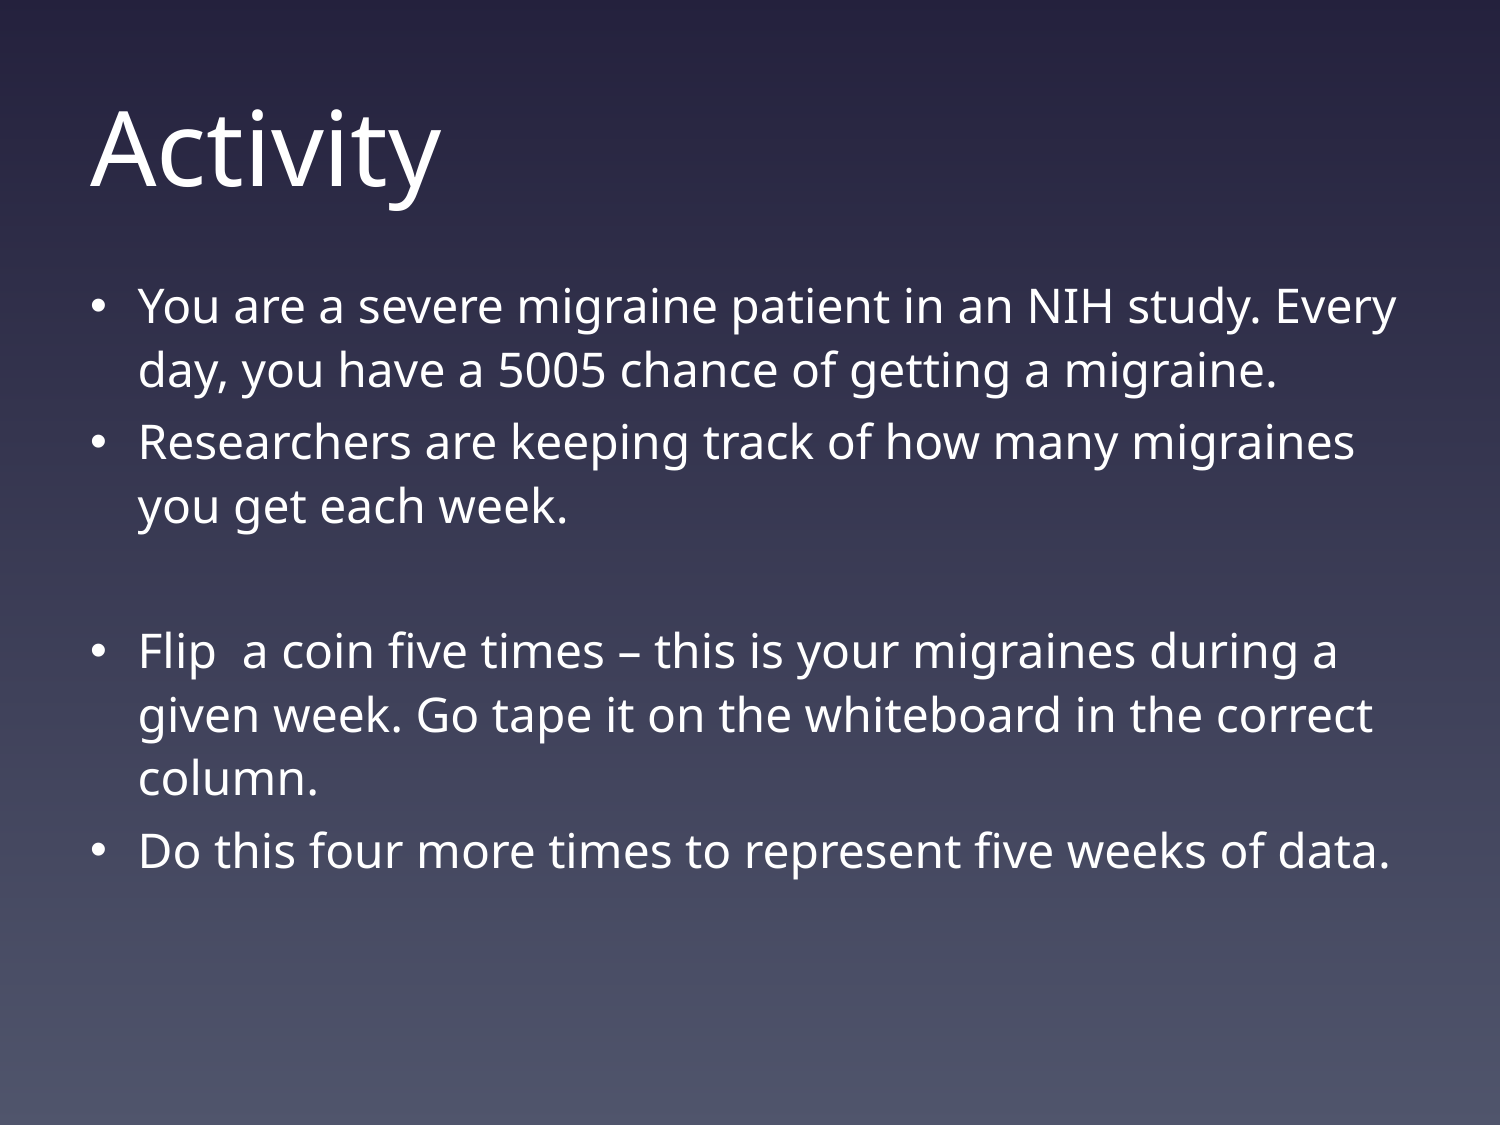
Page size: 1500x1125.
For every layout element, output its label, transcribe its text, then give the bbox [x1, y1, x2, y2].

title Activity [75, 75, 1425, 262]
list You are a severe migraine patient in an NIH study. Every day, you have a 5005 chance of getting a migraine. Researchers are keeping track of how many migraines you get each week. Flip a coin five times – this is your migraines during a given week. Go tape it on the whiteboard in the correct column. Do this four more times to represent five weeks of data. [75, 262, 1425, 1005]
